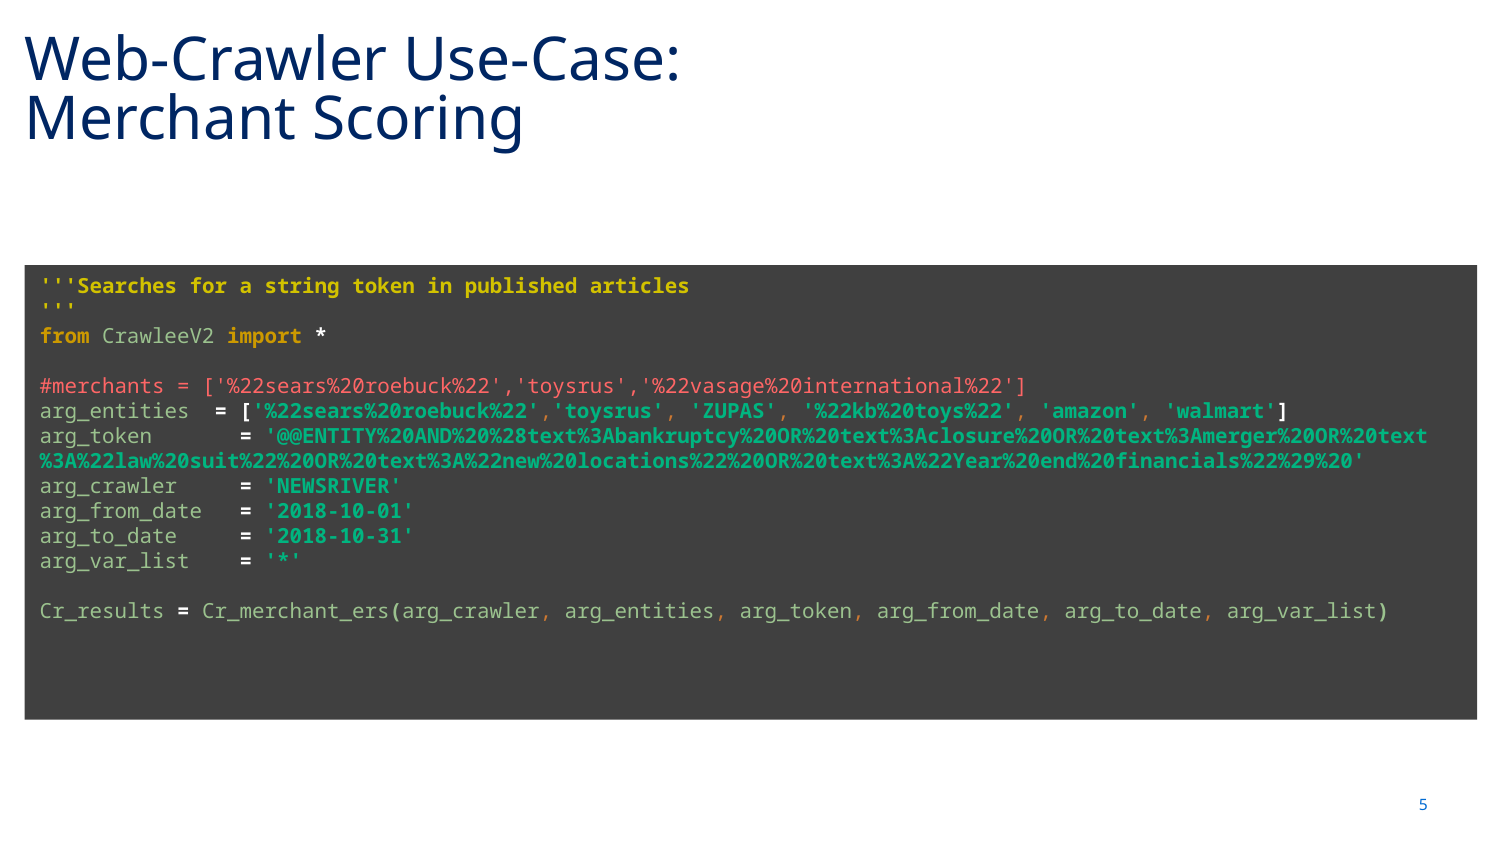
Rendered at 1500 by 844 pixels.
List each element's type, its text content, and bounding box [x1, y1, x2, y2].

text_box '''Searches for a string token in published articles ''' from CrawleeV2 import * #merchants = ['%22sears%20roebuck%22','toysrus','%22vasage%20international%22'] arg_entities = ['%22sears%20roebuck%22','toysrus', 'ZUPAS', '%22kb%20toys%22', 'amazon', 'walmart'] arg_token = '@@ENTITY%20AND%20%28text%3Abankruptcy%20OR%20text%3Aclosure%20OR%20text%3Amerger%20OR%20text%3A%22law%20suit%22%20OR%20text%3A%22new%20locations%22%20OR%20text%3A%22Year%20end%20financials%22%29%20' arg_crawler = 'NEWSRIVER' arg_from_date = '2018-10-01' arg_to_date = '2018-10-31' arg_var_list = '*' Cr_results = Cr_merchant_ers(arg_crawler, arg_entities, arg_token, arg_from_date, arg_to_date, arg_var_list) [24, 265, 1478, 720]
title Web-Crawler Use-Case: Merchant Scoring [24, 32, 813, 162]
slide_number 5 [1313, 786, 1443, 824]
